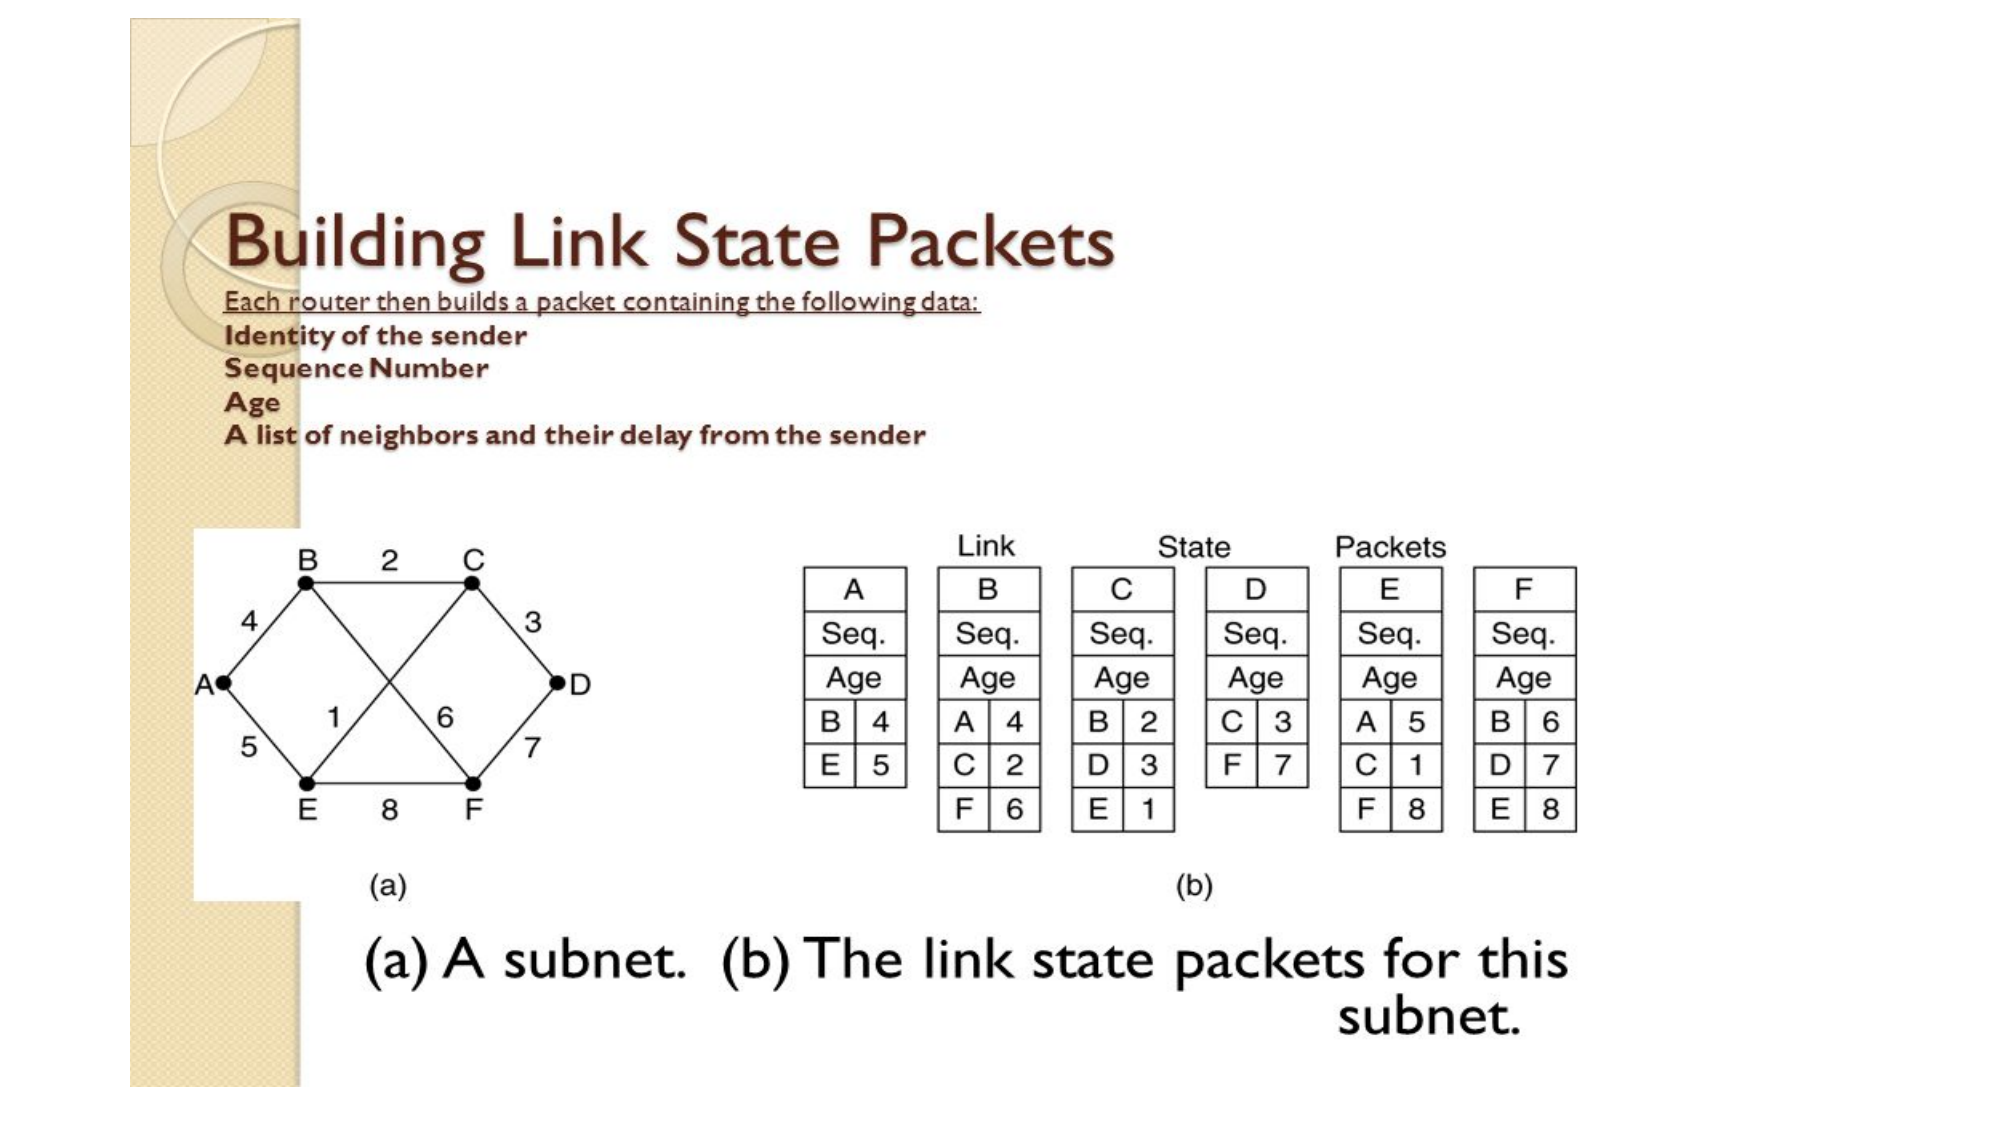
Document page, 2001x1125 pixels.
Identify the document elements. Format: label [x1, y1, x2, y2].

picture [130, 17, 1667, 1087]
